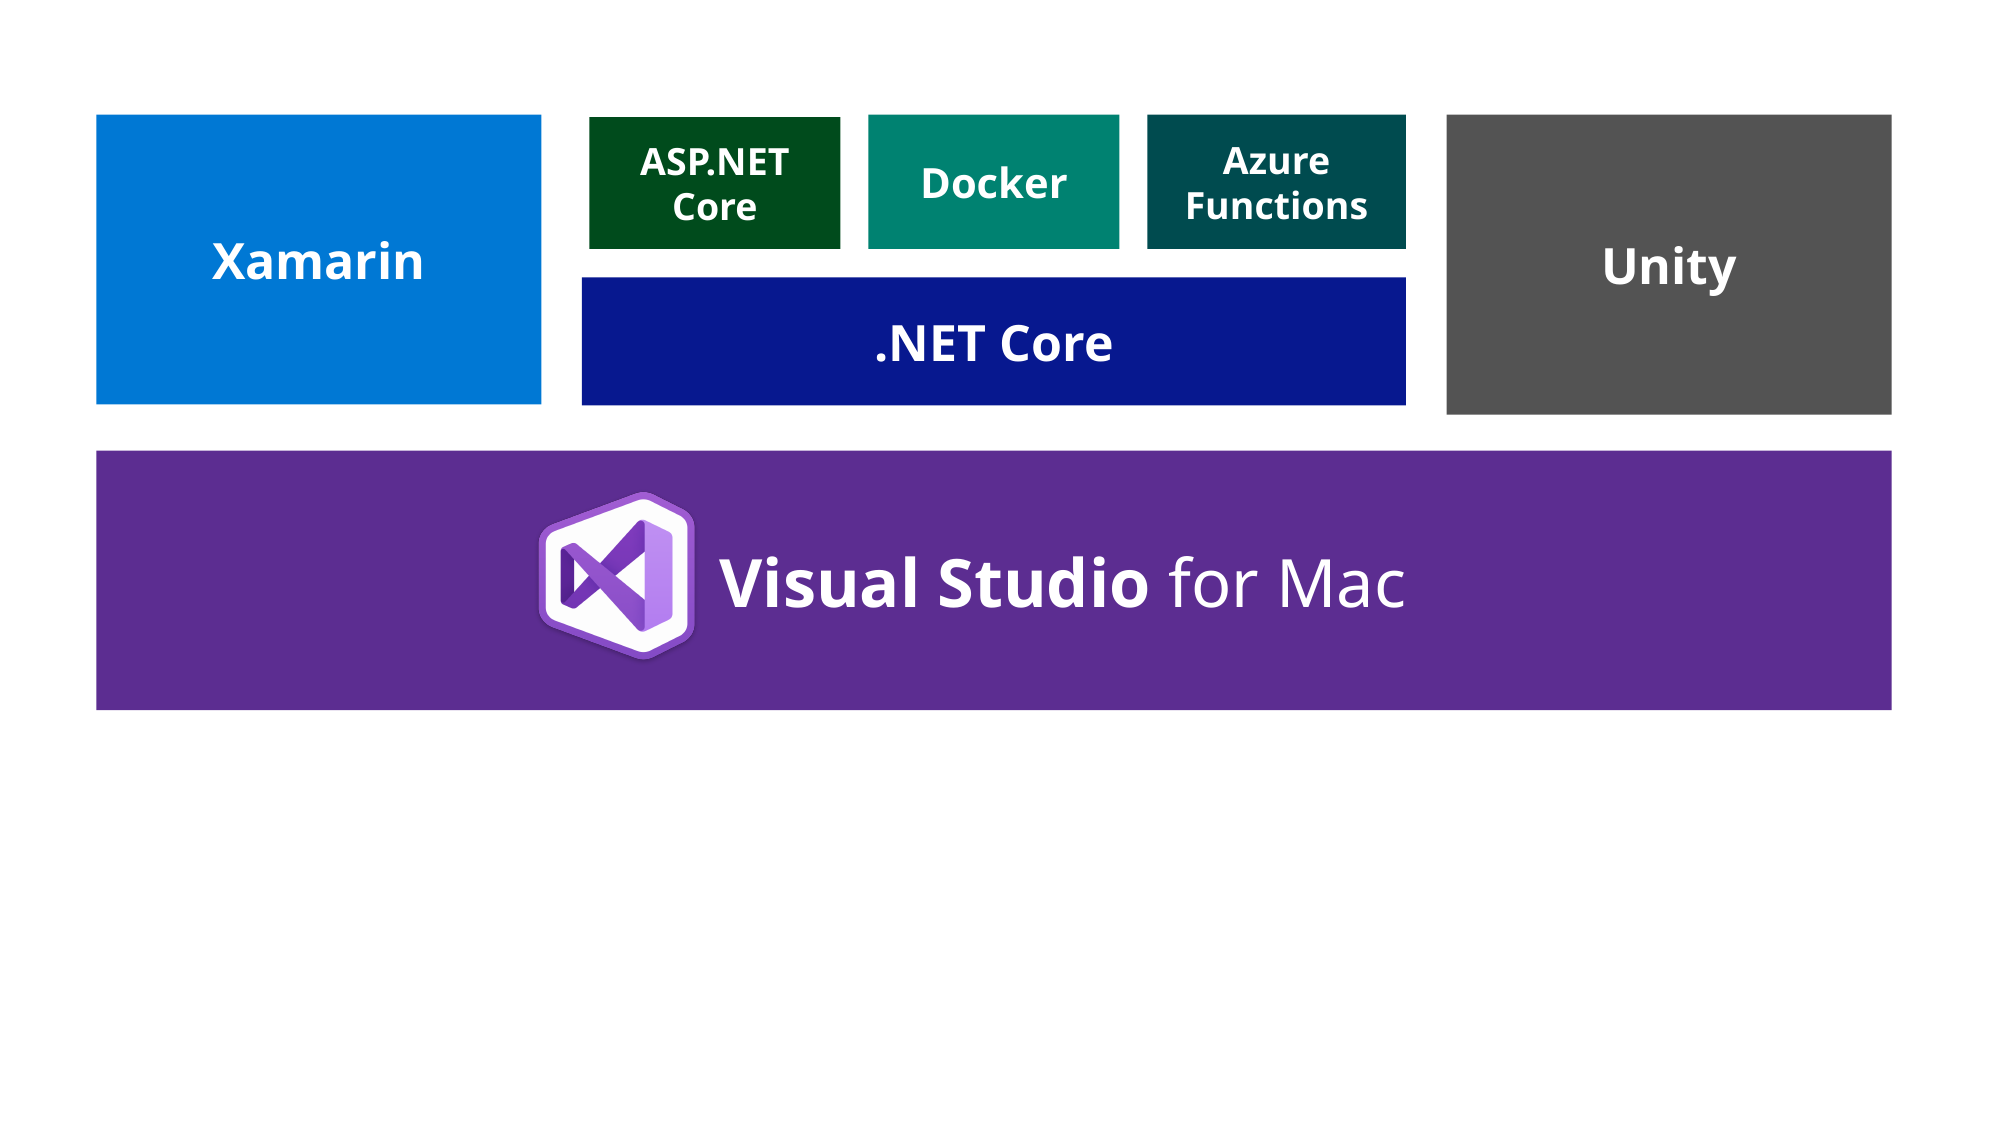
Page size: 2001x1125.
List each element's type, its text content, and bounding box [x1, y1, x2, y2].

text_box Azure Functions [1147, 114, 1407, 250]
text_box Xamarin [95, 114, 542, 405]
text_box Docker [868, 114, 1120, 250]
text_box Unity [1446, 114, 1892, 415]
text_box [95, 450, 1892, 711]
text_box .NET Core [581, 277, 1407, 406]
text_box ASP.NET Core [589, 116, 841, 250]
